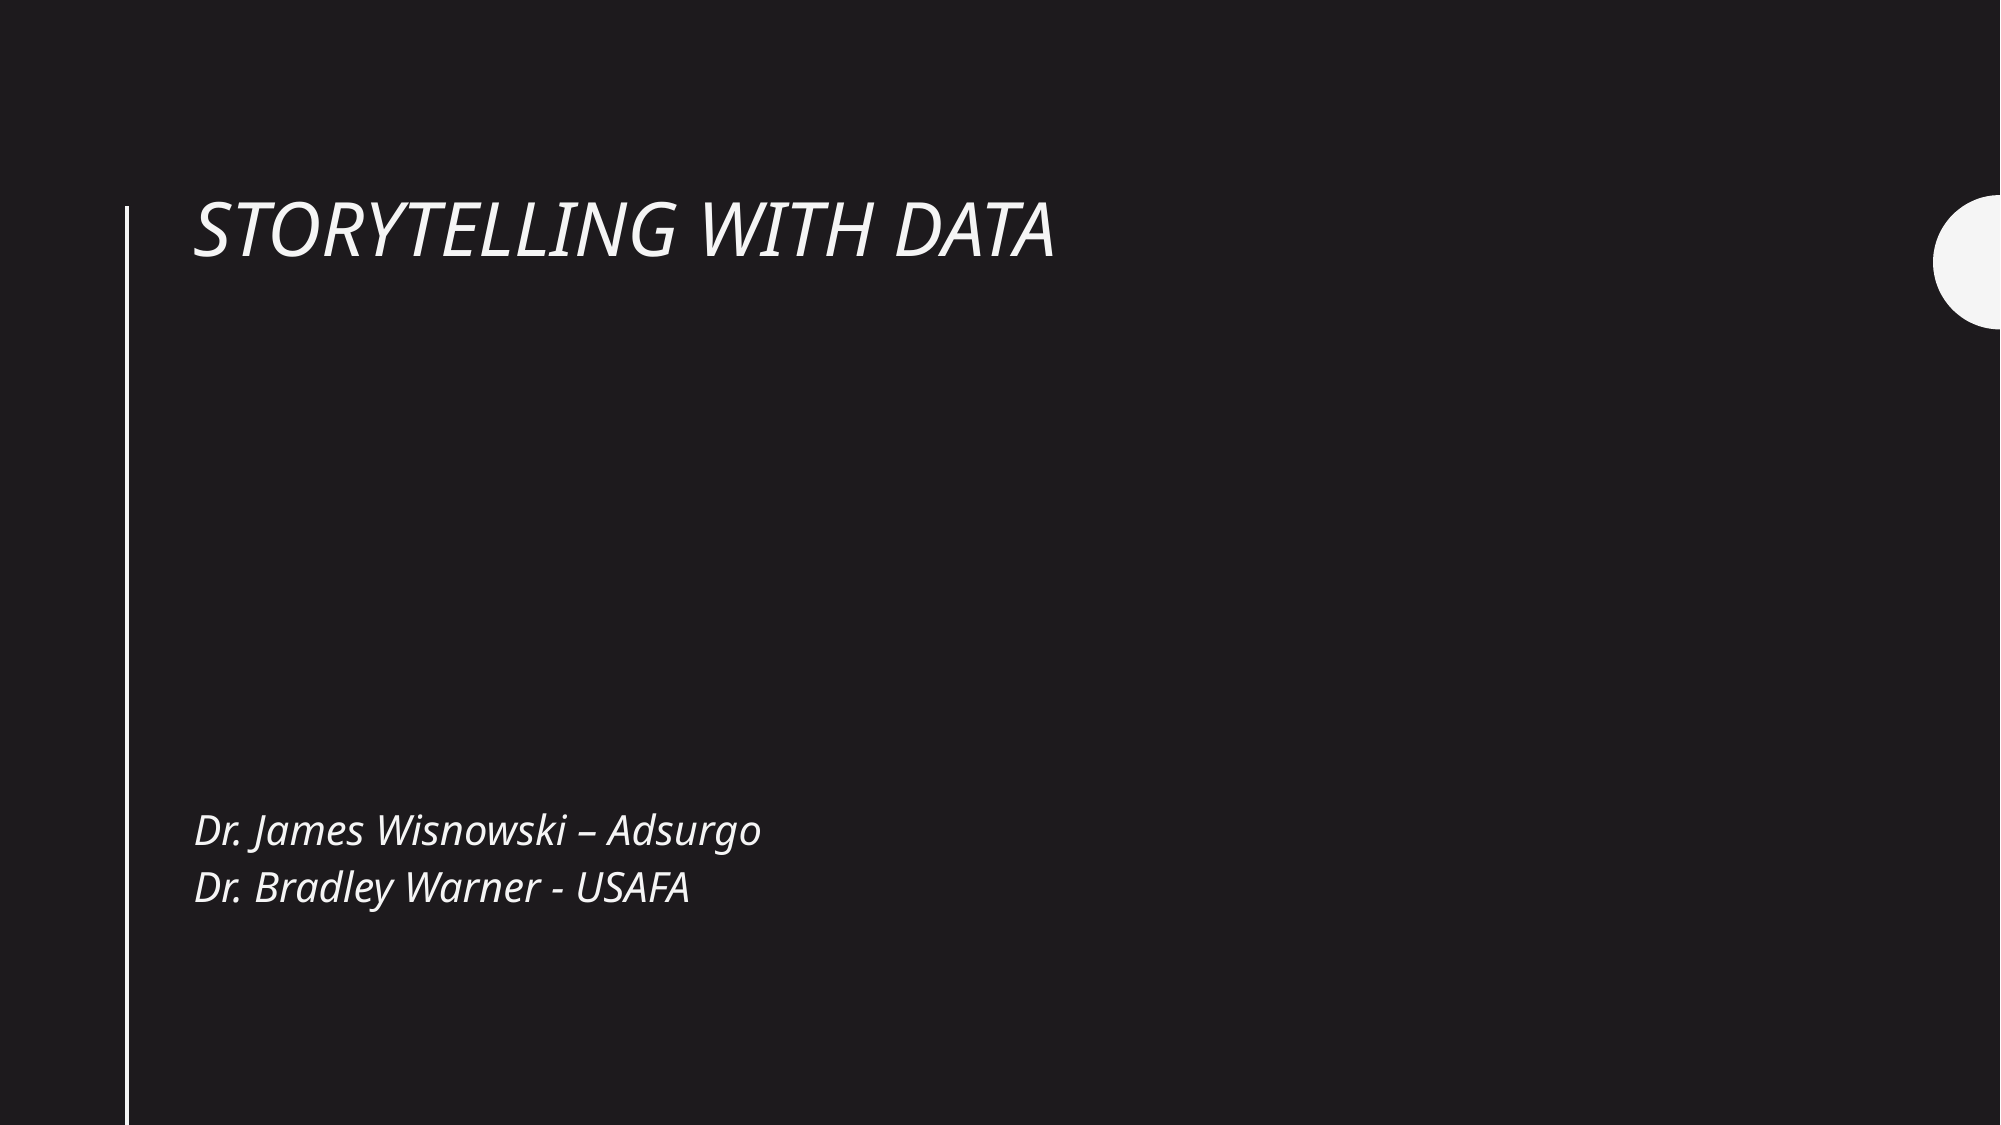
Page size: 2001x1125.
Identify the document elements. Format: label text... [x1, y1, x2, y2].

title Storytelling with data [178, 187, 1333, 789]
subtitle Dr. James Wisnowski – Adsurgo Dr. Bradley Warner - USAFA [178, 789, 1333, 1025]
